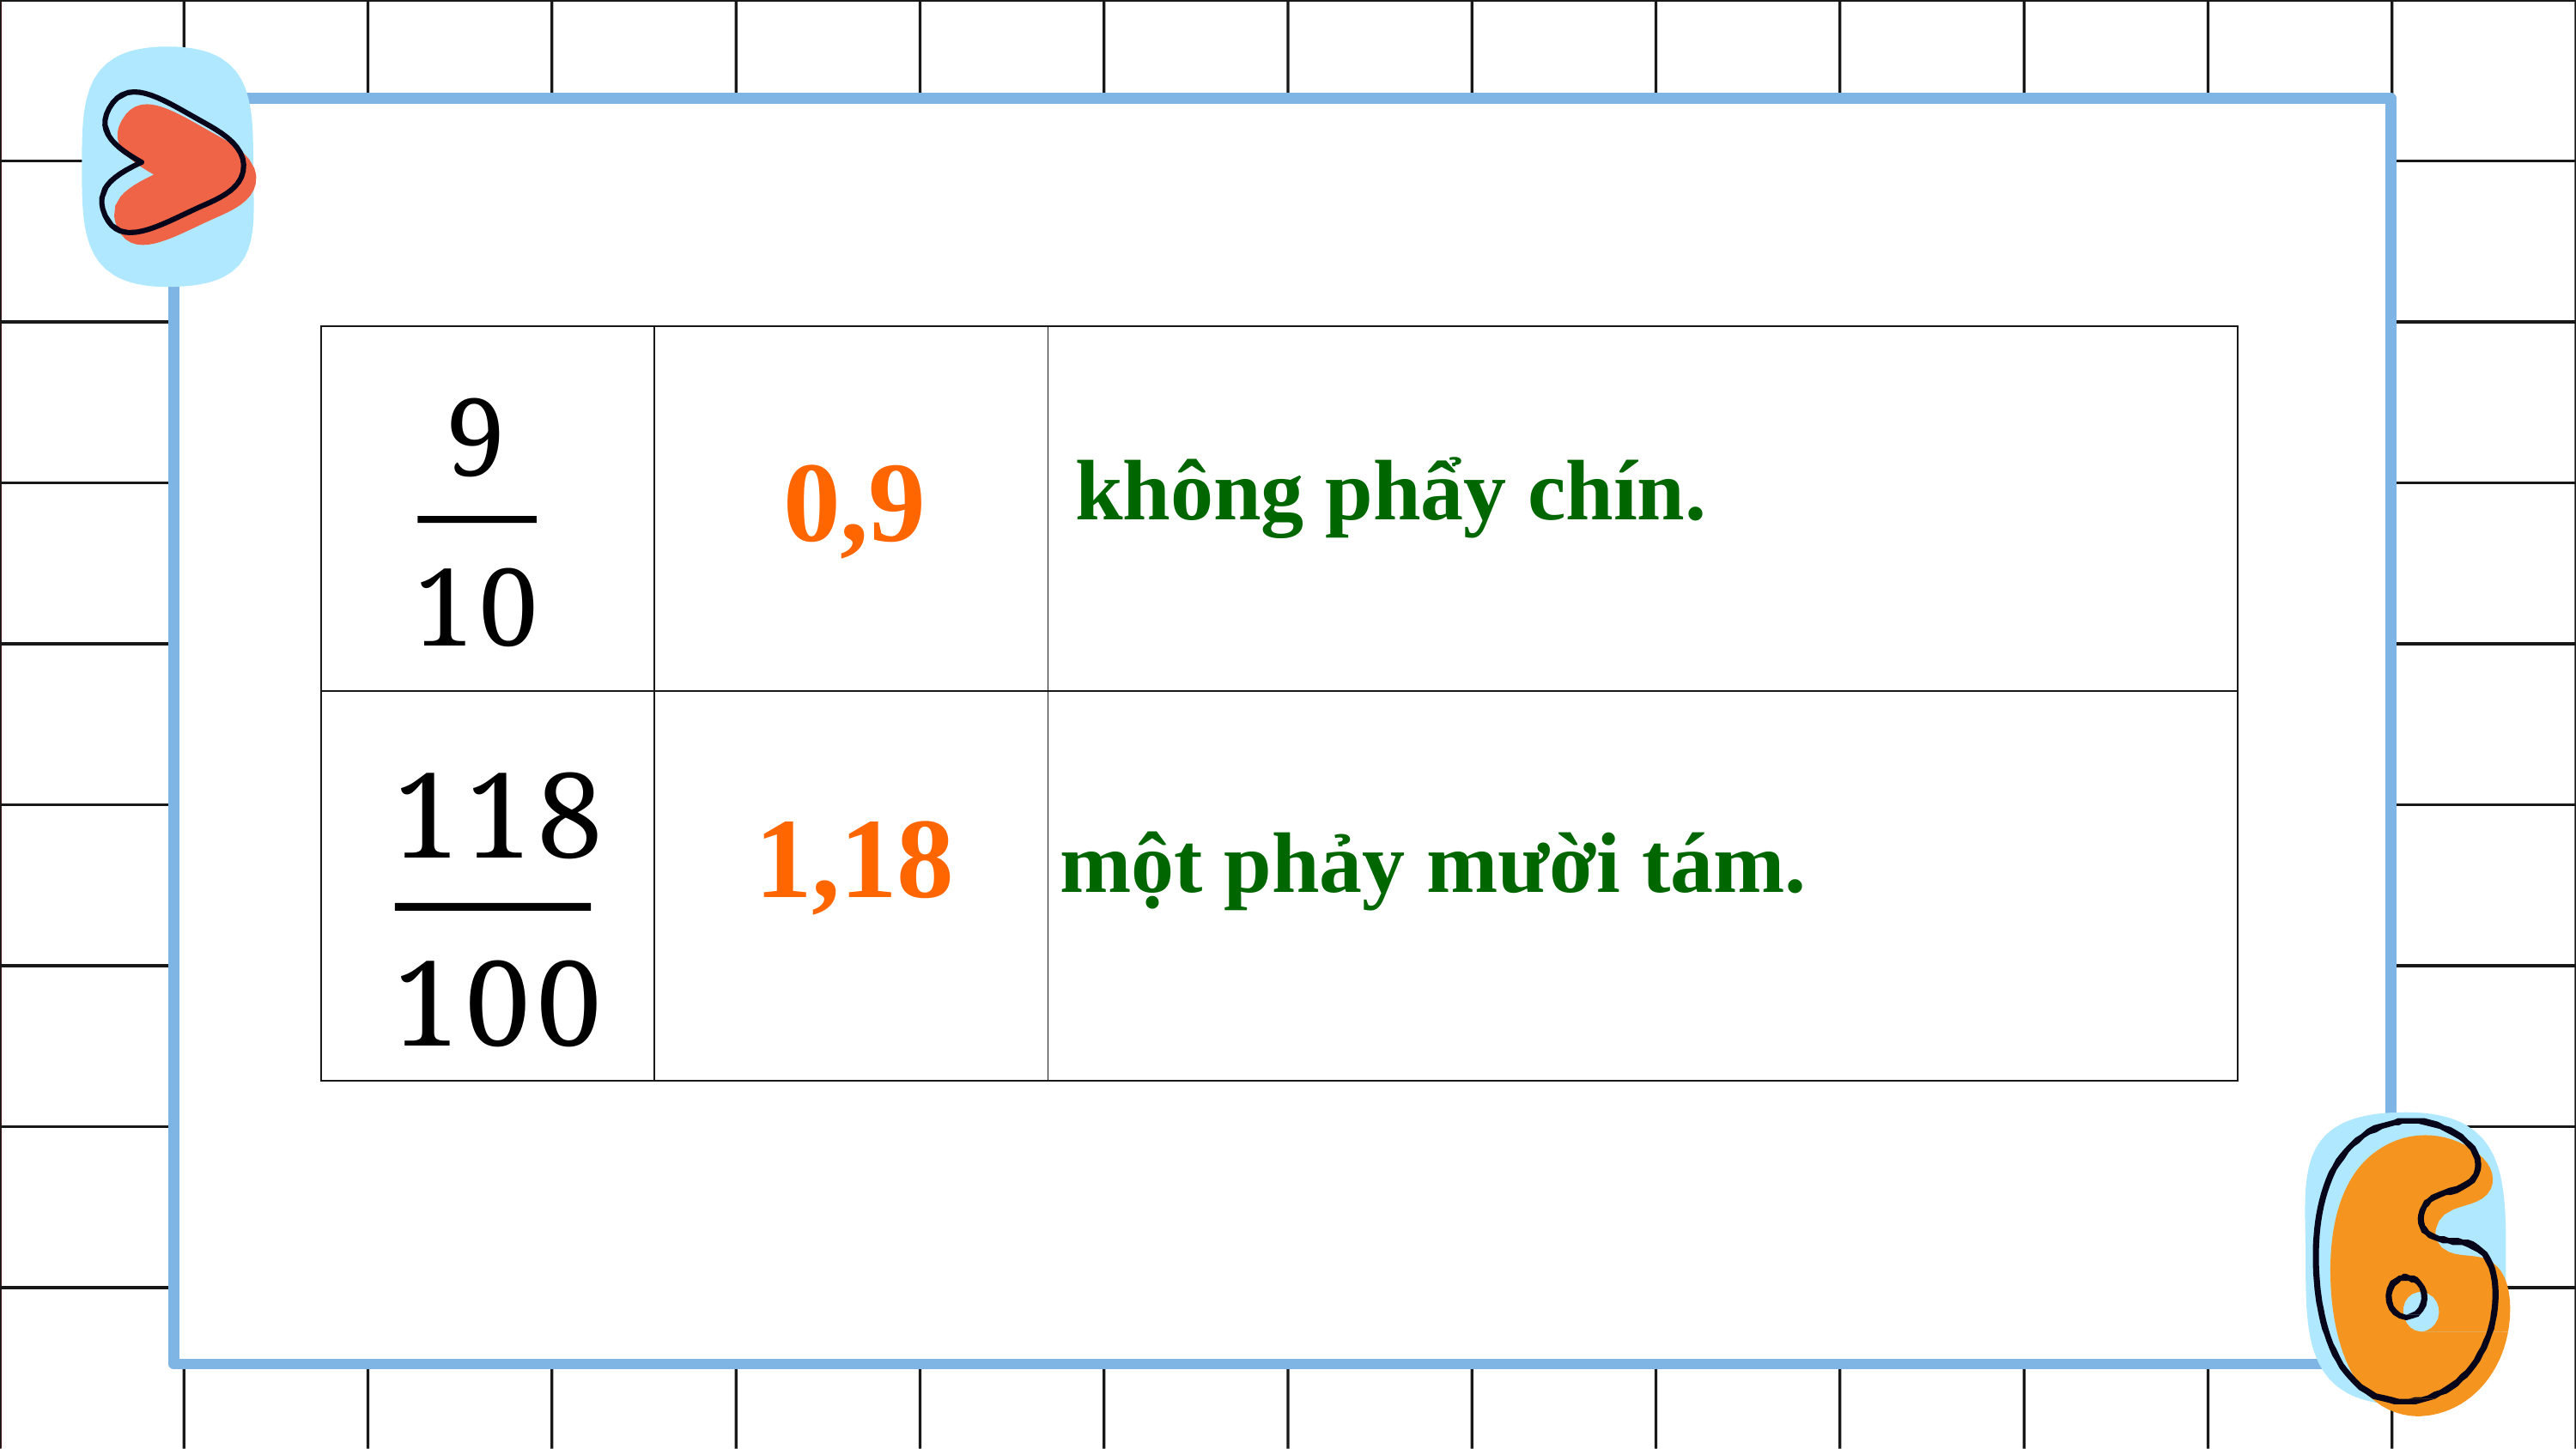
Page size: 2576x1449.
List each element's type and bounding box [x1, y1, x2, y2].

text_box [0, 0, 2576, 1449]
